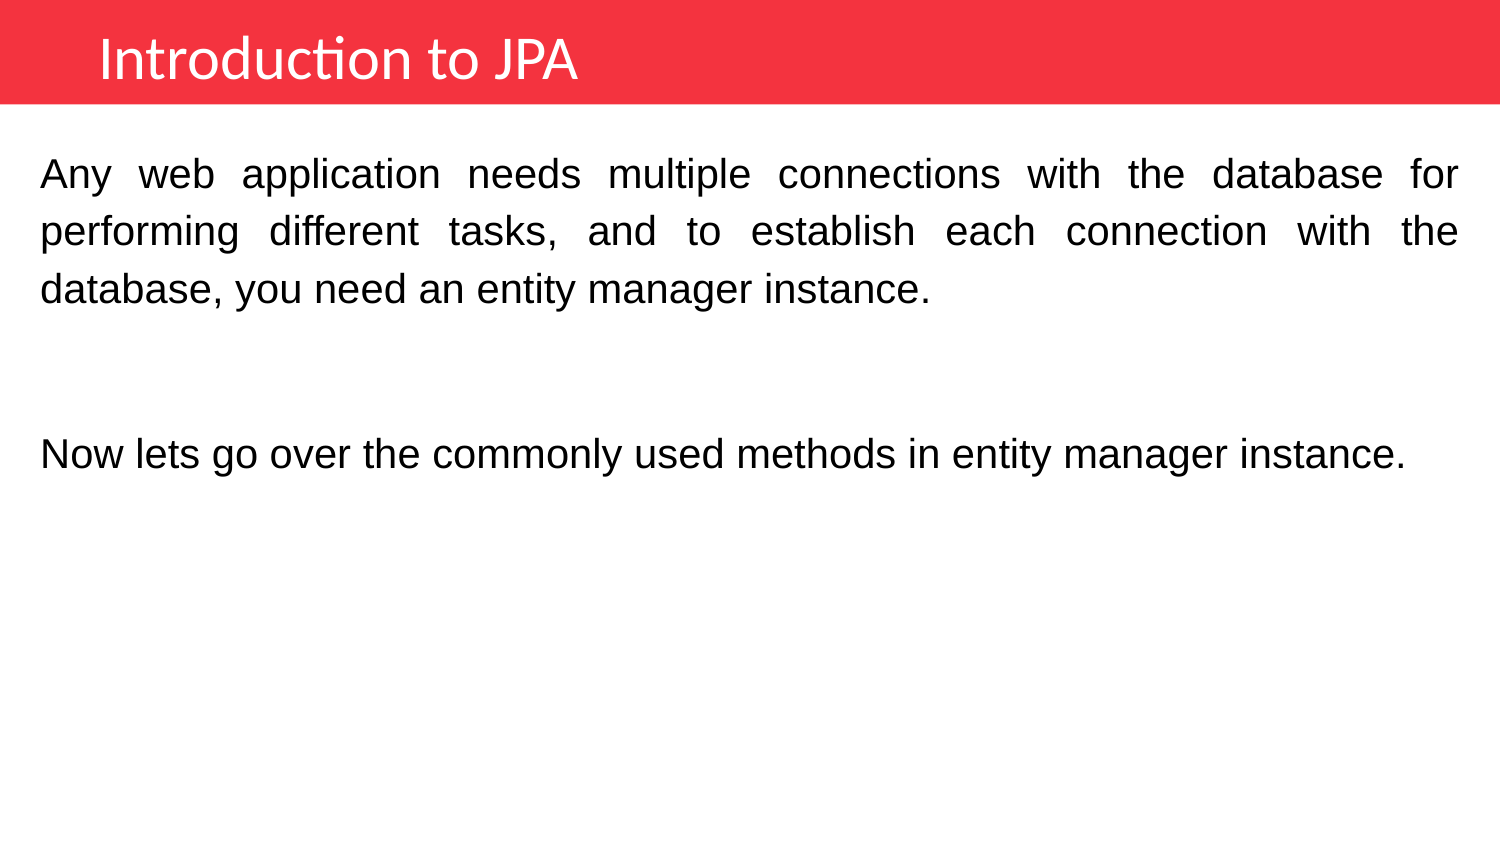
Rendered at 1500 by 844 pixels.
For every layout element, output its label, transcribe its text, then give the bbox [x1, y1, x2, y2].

text_box Introduction to JPA [83, 2, 1289, 123]
text_box [0, 0, 1500, 105]
text_box Any web application needs multiple connections with the database for performing different tasks, and to establish each connection with the database, you need an entity manager instance. Now lets go over the commonly used methods in entity manager instance. [25, 123, 1475, 820]
